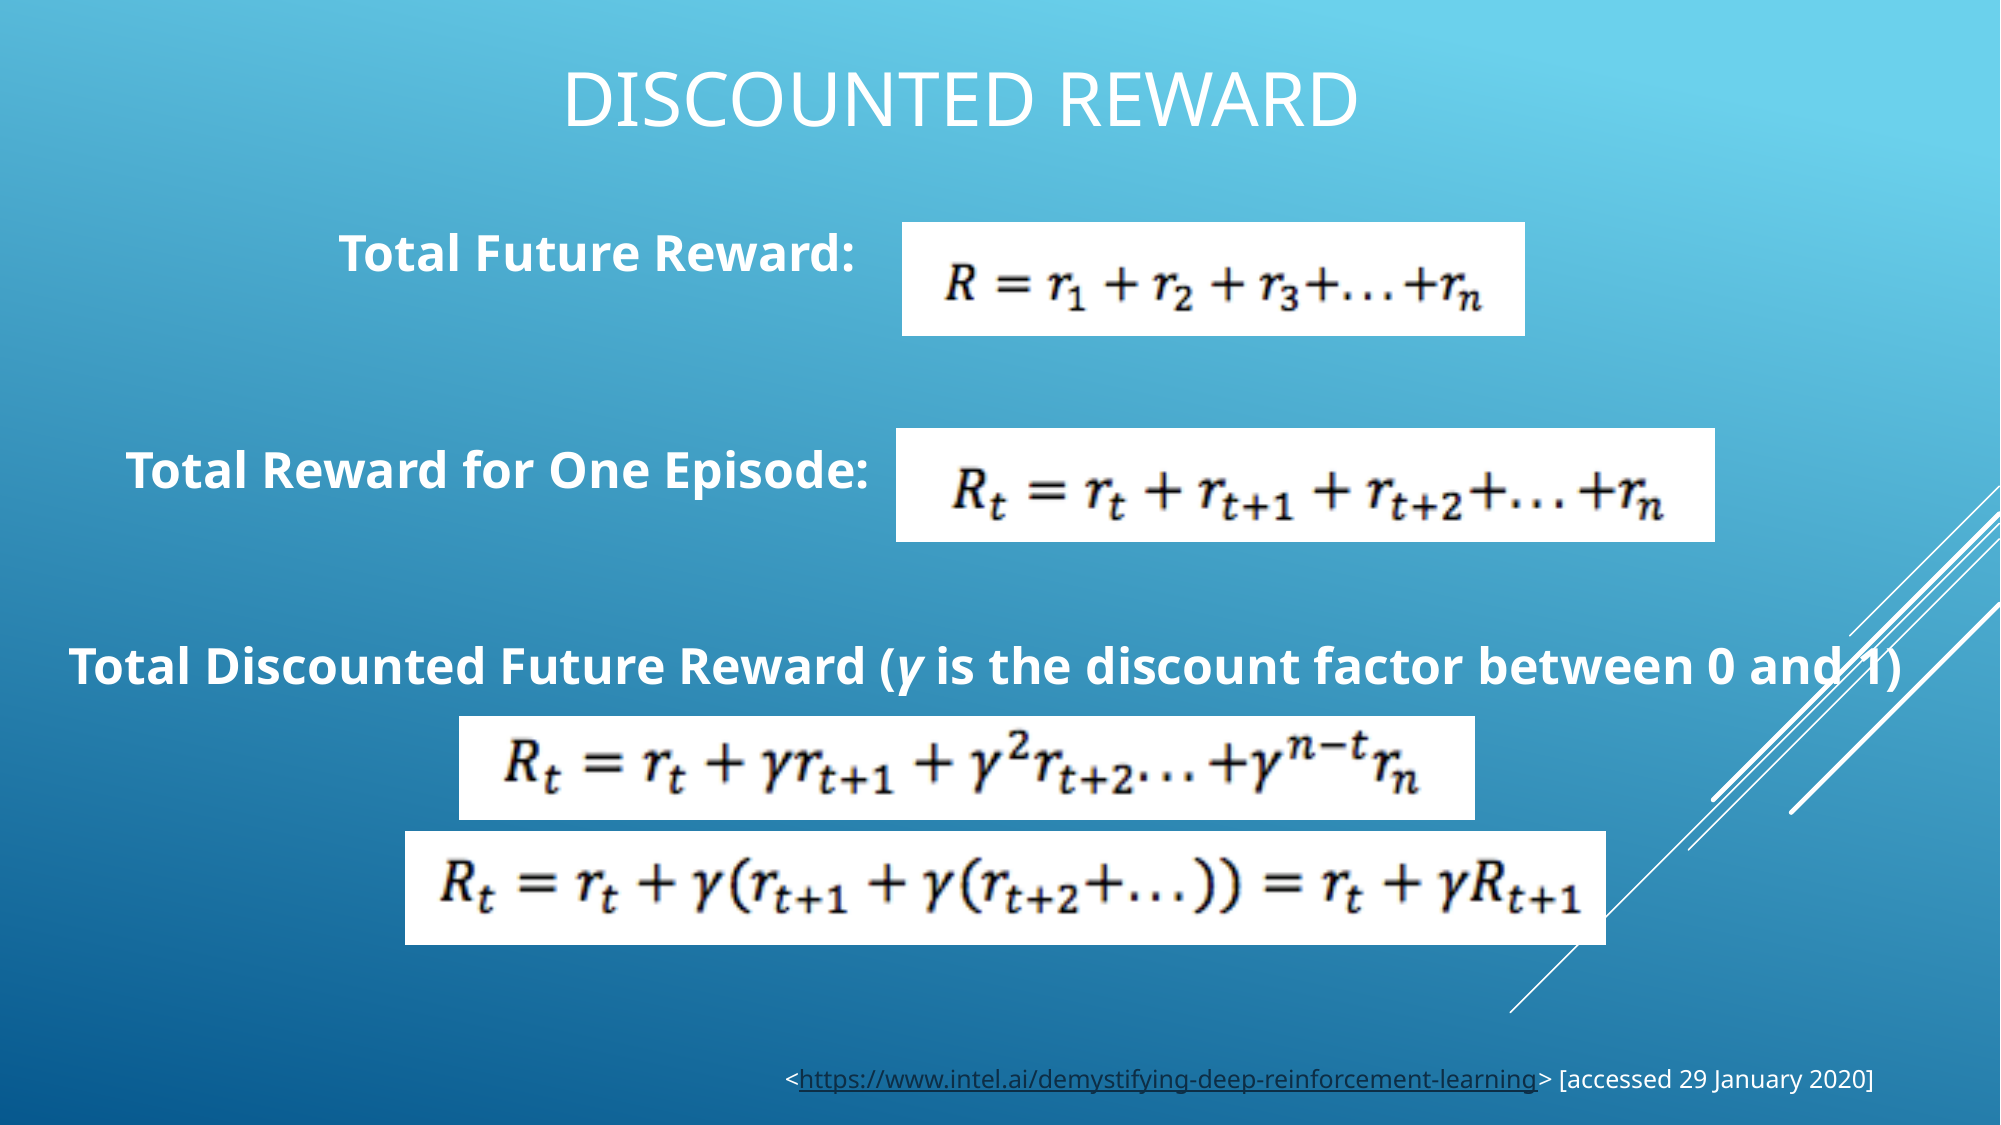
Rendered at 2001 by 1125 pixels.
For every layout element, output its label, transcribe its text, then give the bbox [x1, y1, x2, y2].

picture [902, 222, 1525, 336]
picture [405, 831, 1606, 945]
text_box Total Discounted Future Reward (γ is the discount factor between 0 and 1) [53, 627, 1918, 702]
picture [896, 428, 1715, 542]
text_box Total Future Reward: [323, 214, 872, 289]
title Discounted Reward [510, 45, 1412, 149]
text_box <https://www.intel.ai/demystifying-deep-reinforcement-learning> [accessed 29 January 2020] [770, 1055, 1937, 1105]
text_box Total Reward for One Episode: [110, 430, 885, 506]
picture [459, 716, 1475, 820]
